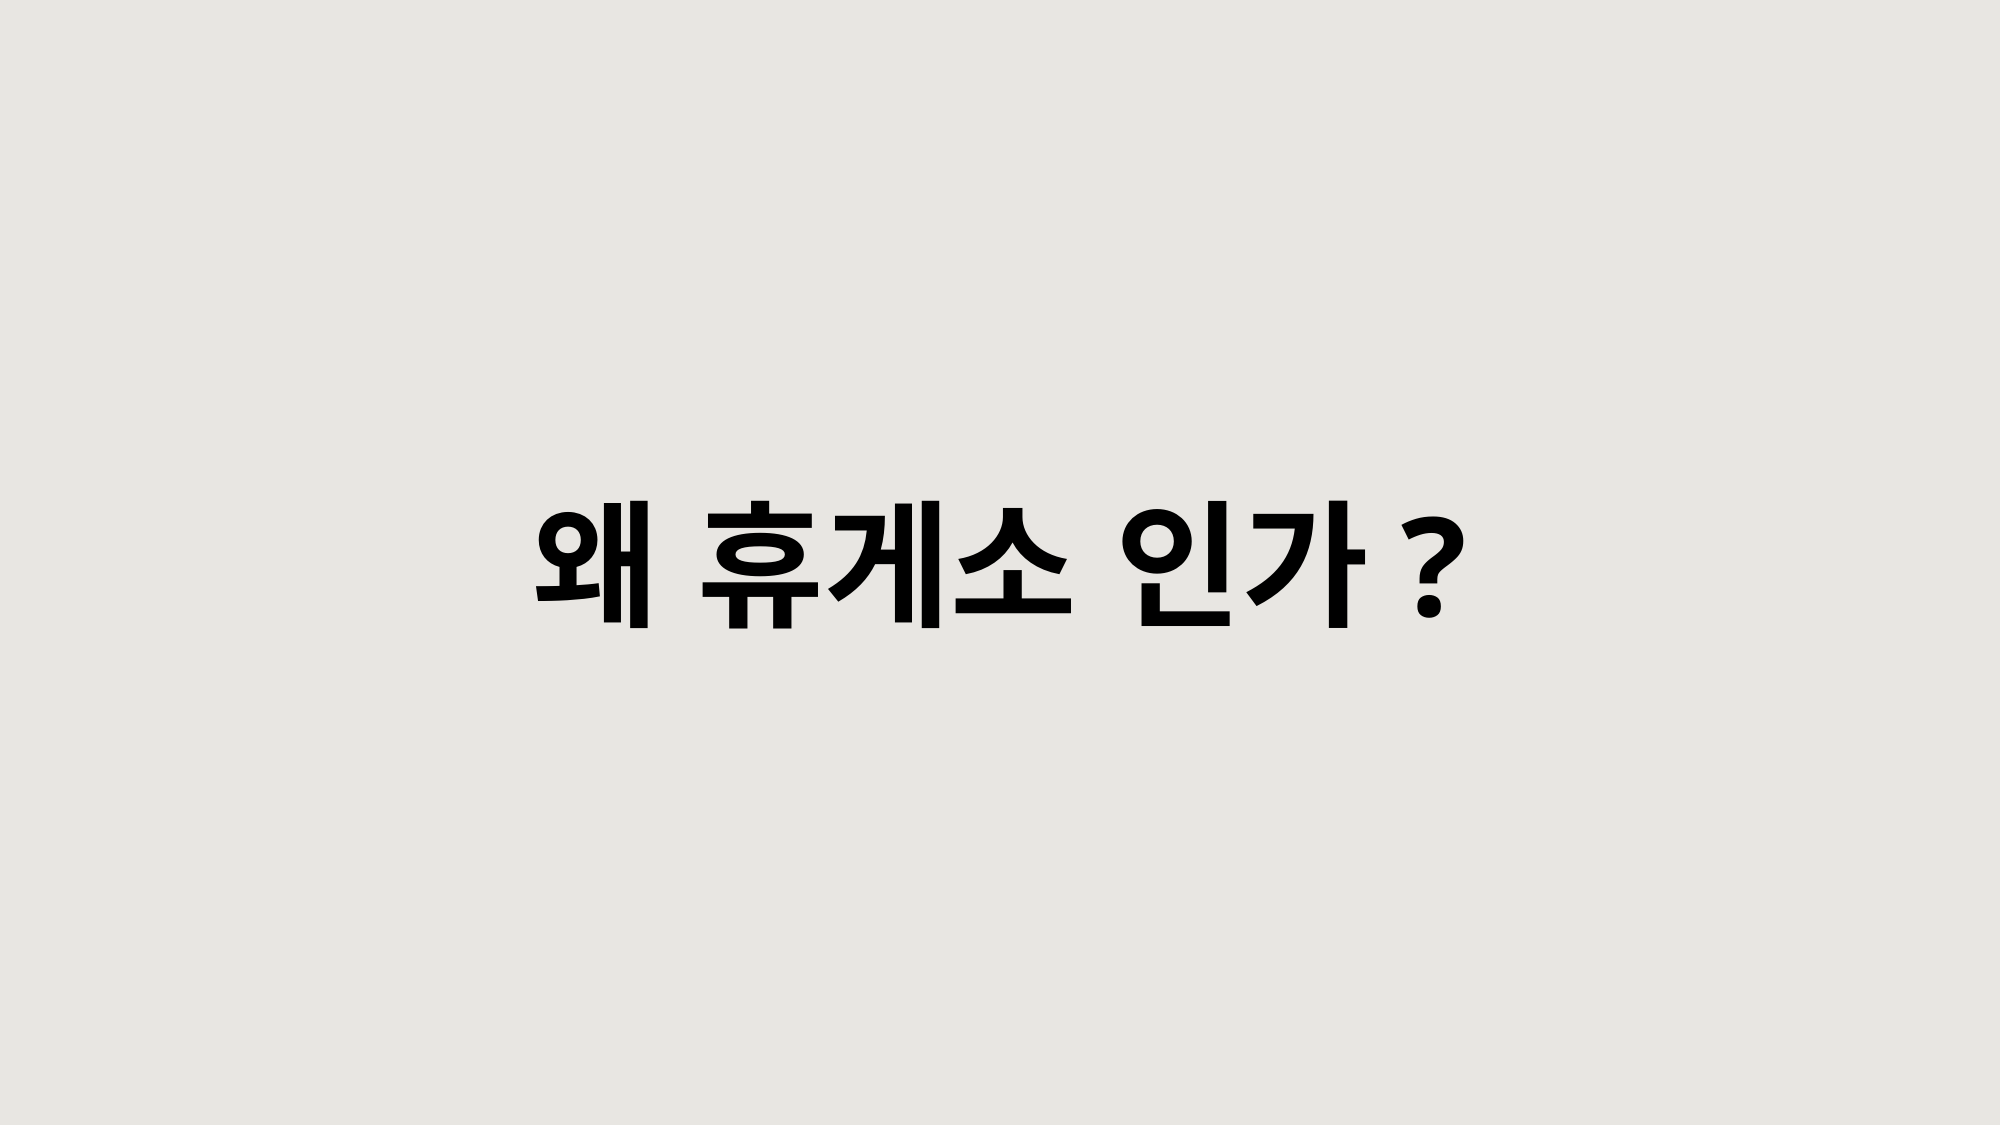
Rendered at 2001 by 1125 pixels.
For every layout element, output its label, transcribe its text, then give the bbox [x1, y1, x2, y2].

text_box 왜 휴게소 인가? [518, 471, 1482, 652]
